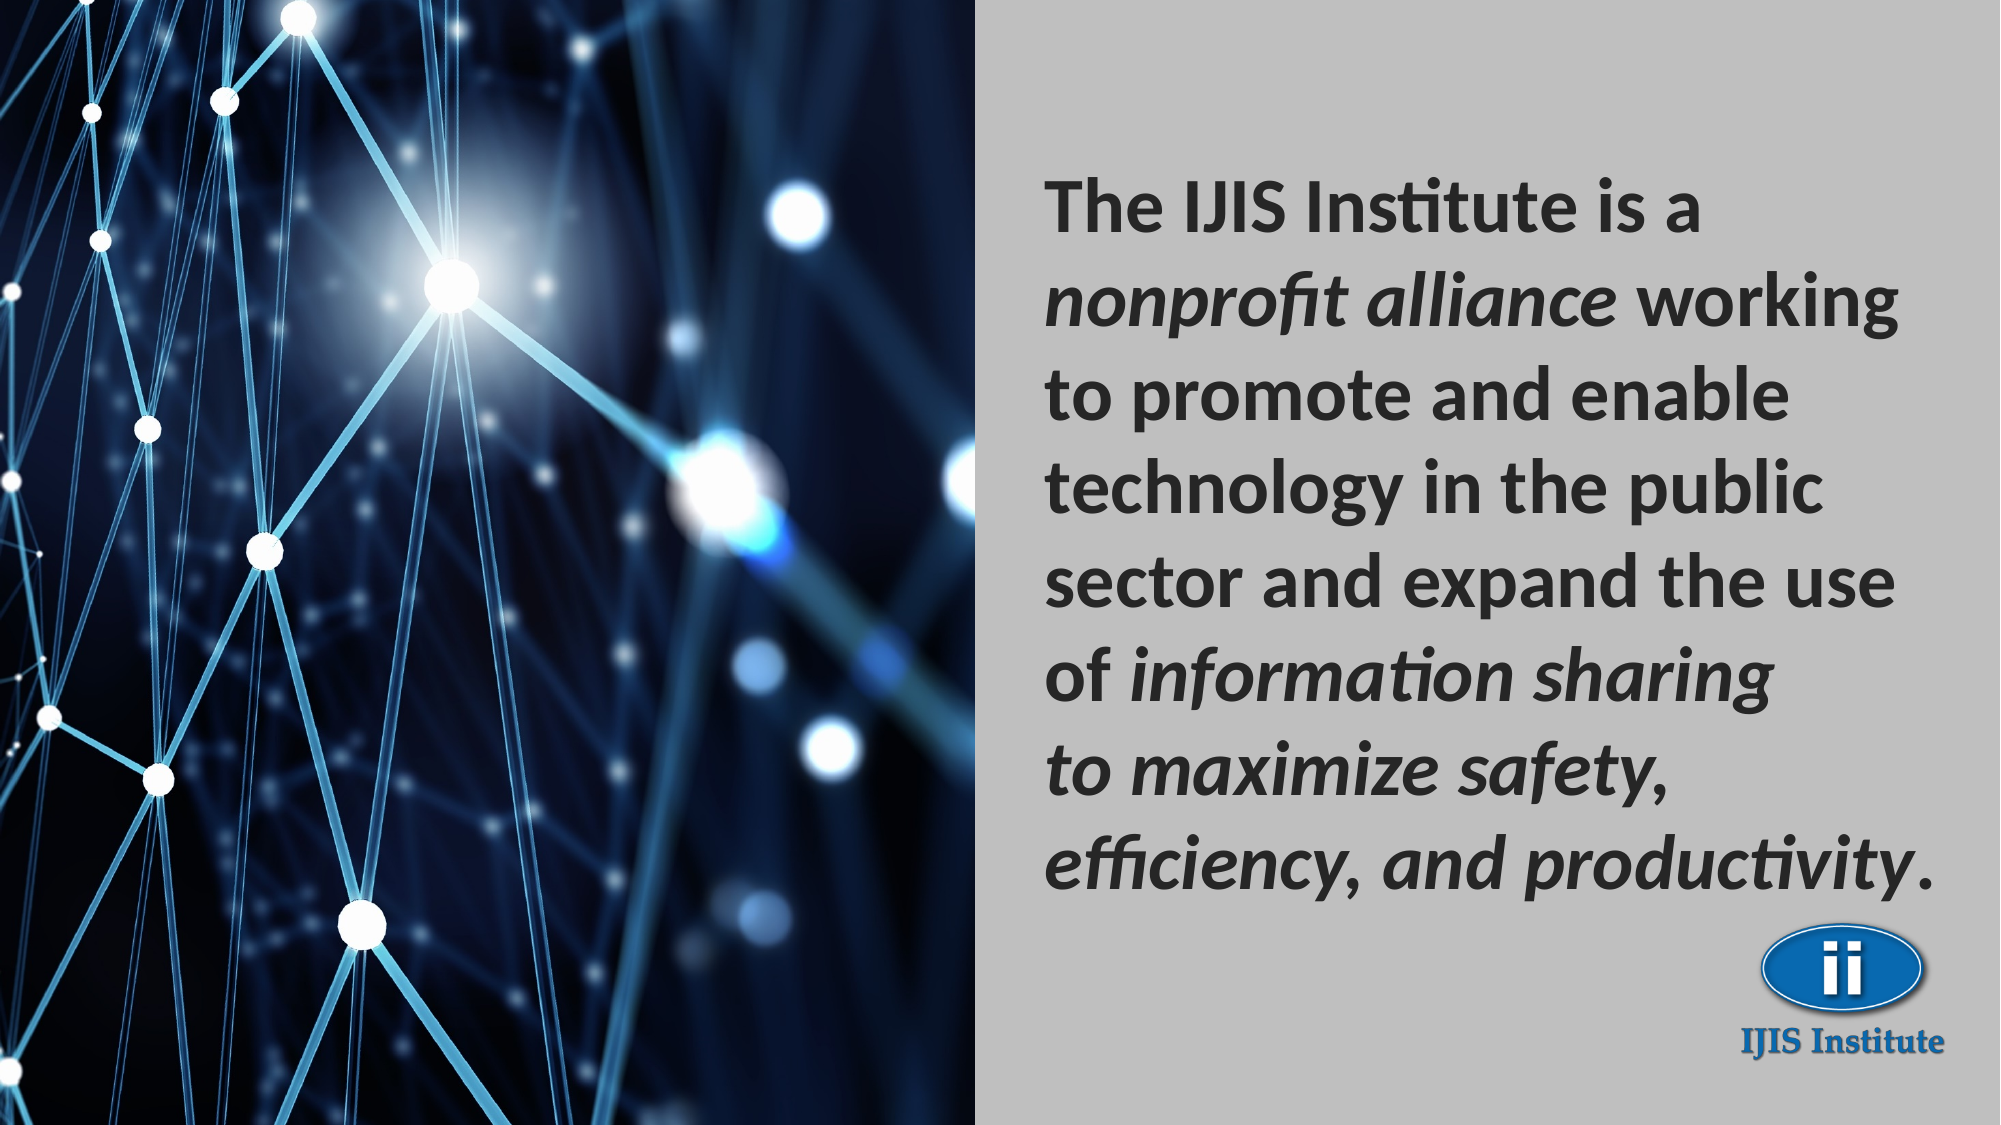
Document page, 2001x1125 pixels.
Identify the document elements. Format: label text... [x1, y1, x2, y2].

picture [0, 0, 976, 1125]
title The IJIS Institute is a nonprofit alliance working to promote and enable technology in the public sector and expand the use of information sharing to maximize safety, efficiency, and productivity. [1029, 99, 1955, 960]
picture [1732, 883, 1951, 1101]
